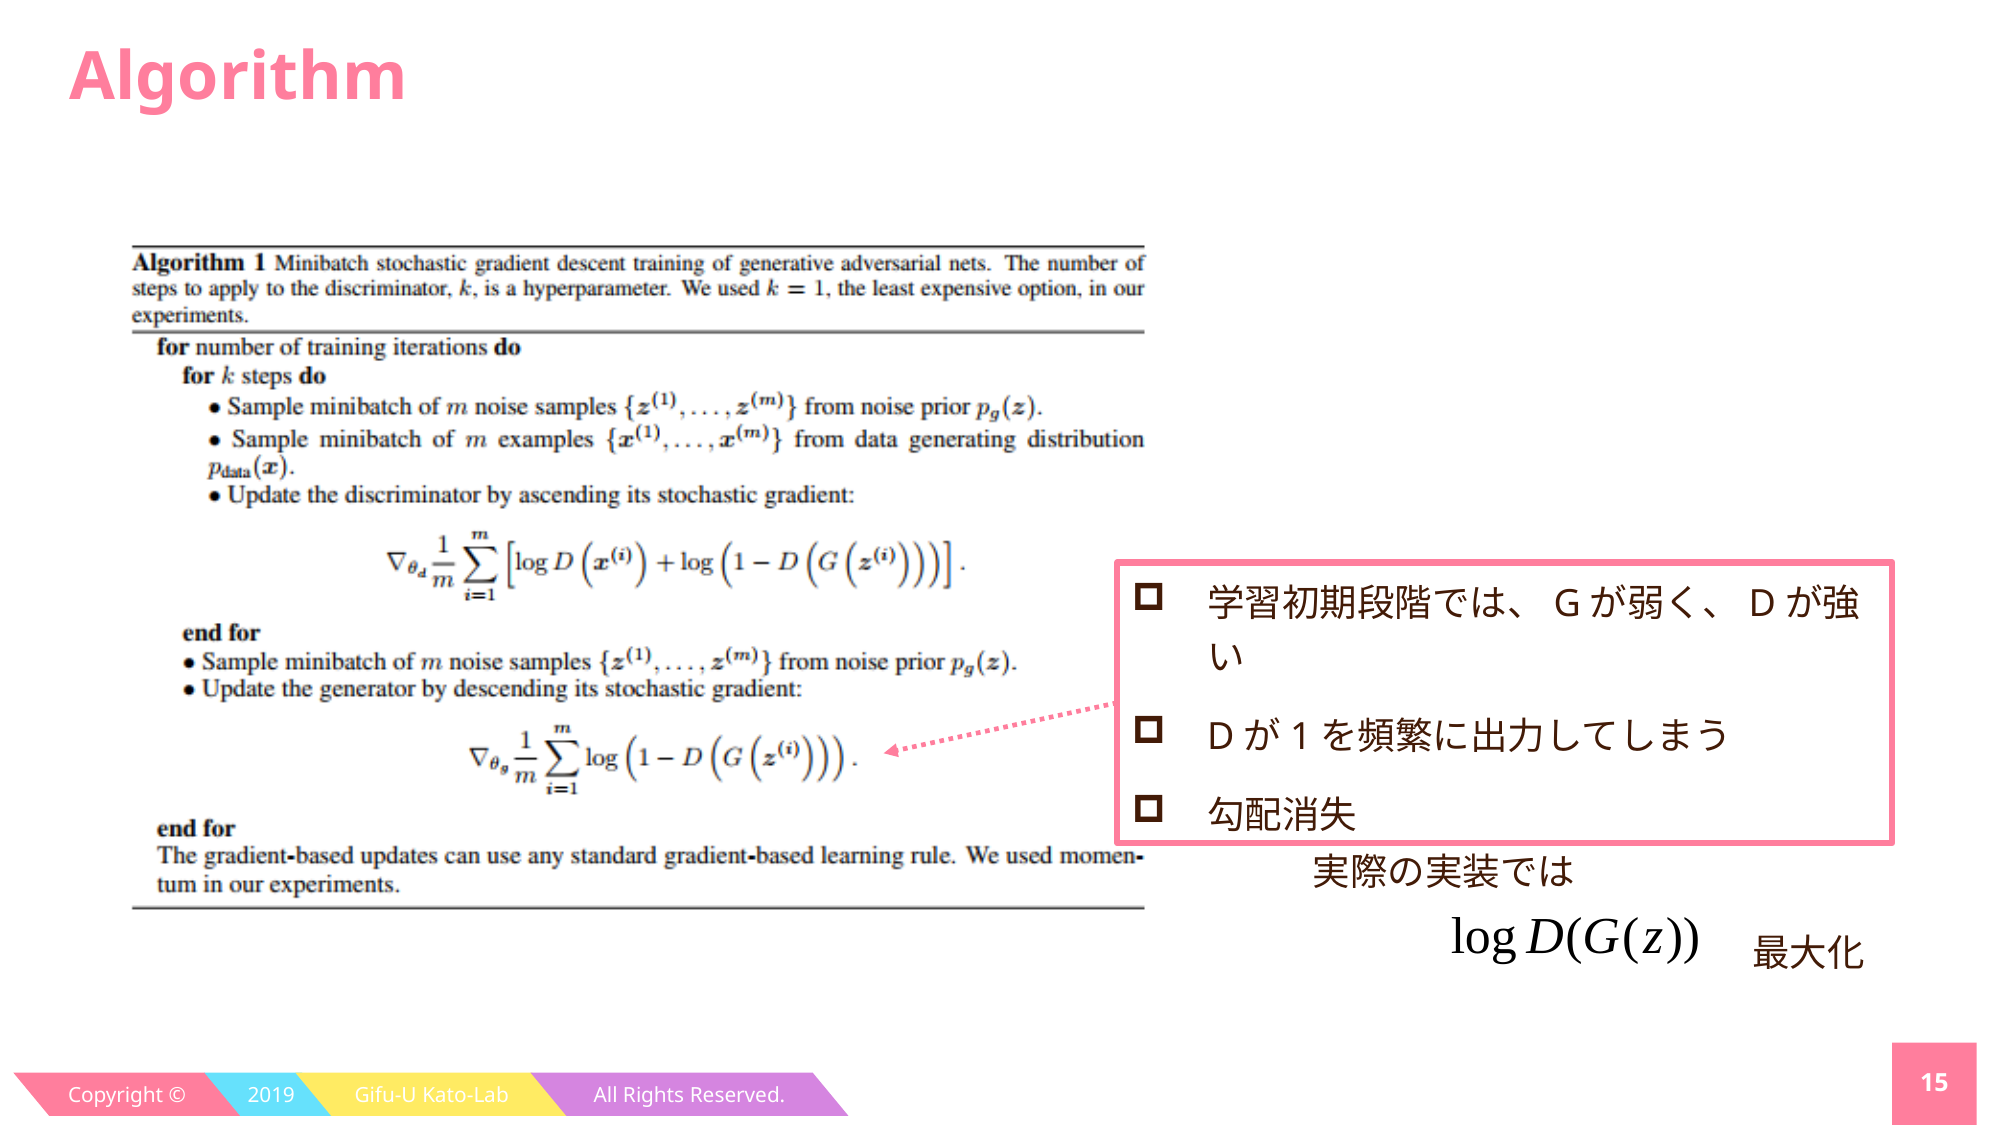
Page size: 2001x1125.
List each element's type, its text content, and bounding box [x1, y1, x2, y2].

slide_number 15 [1900, 1053, 1968, 1114]
title Algorithm [54, 33, 1946, 123]
picture [54, 173, 1214, 952]
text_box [1443, 905, 1708, 975]
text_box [883, 675, 1118, 754]
text_box 学習初期段階では、Gが弱く、Dが強い Dが1を頻繁に出力してしまう 勾配消失 [1214, 562, 1893, 844]
text_box 最大化 [1737, 921, 1880, 981]
text_box 実際の実装では [1297, 840, 1590, 900]
